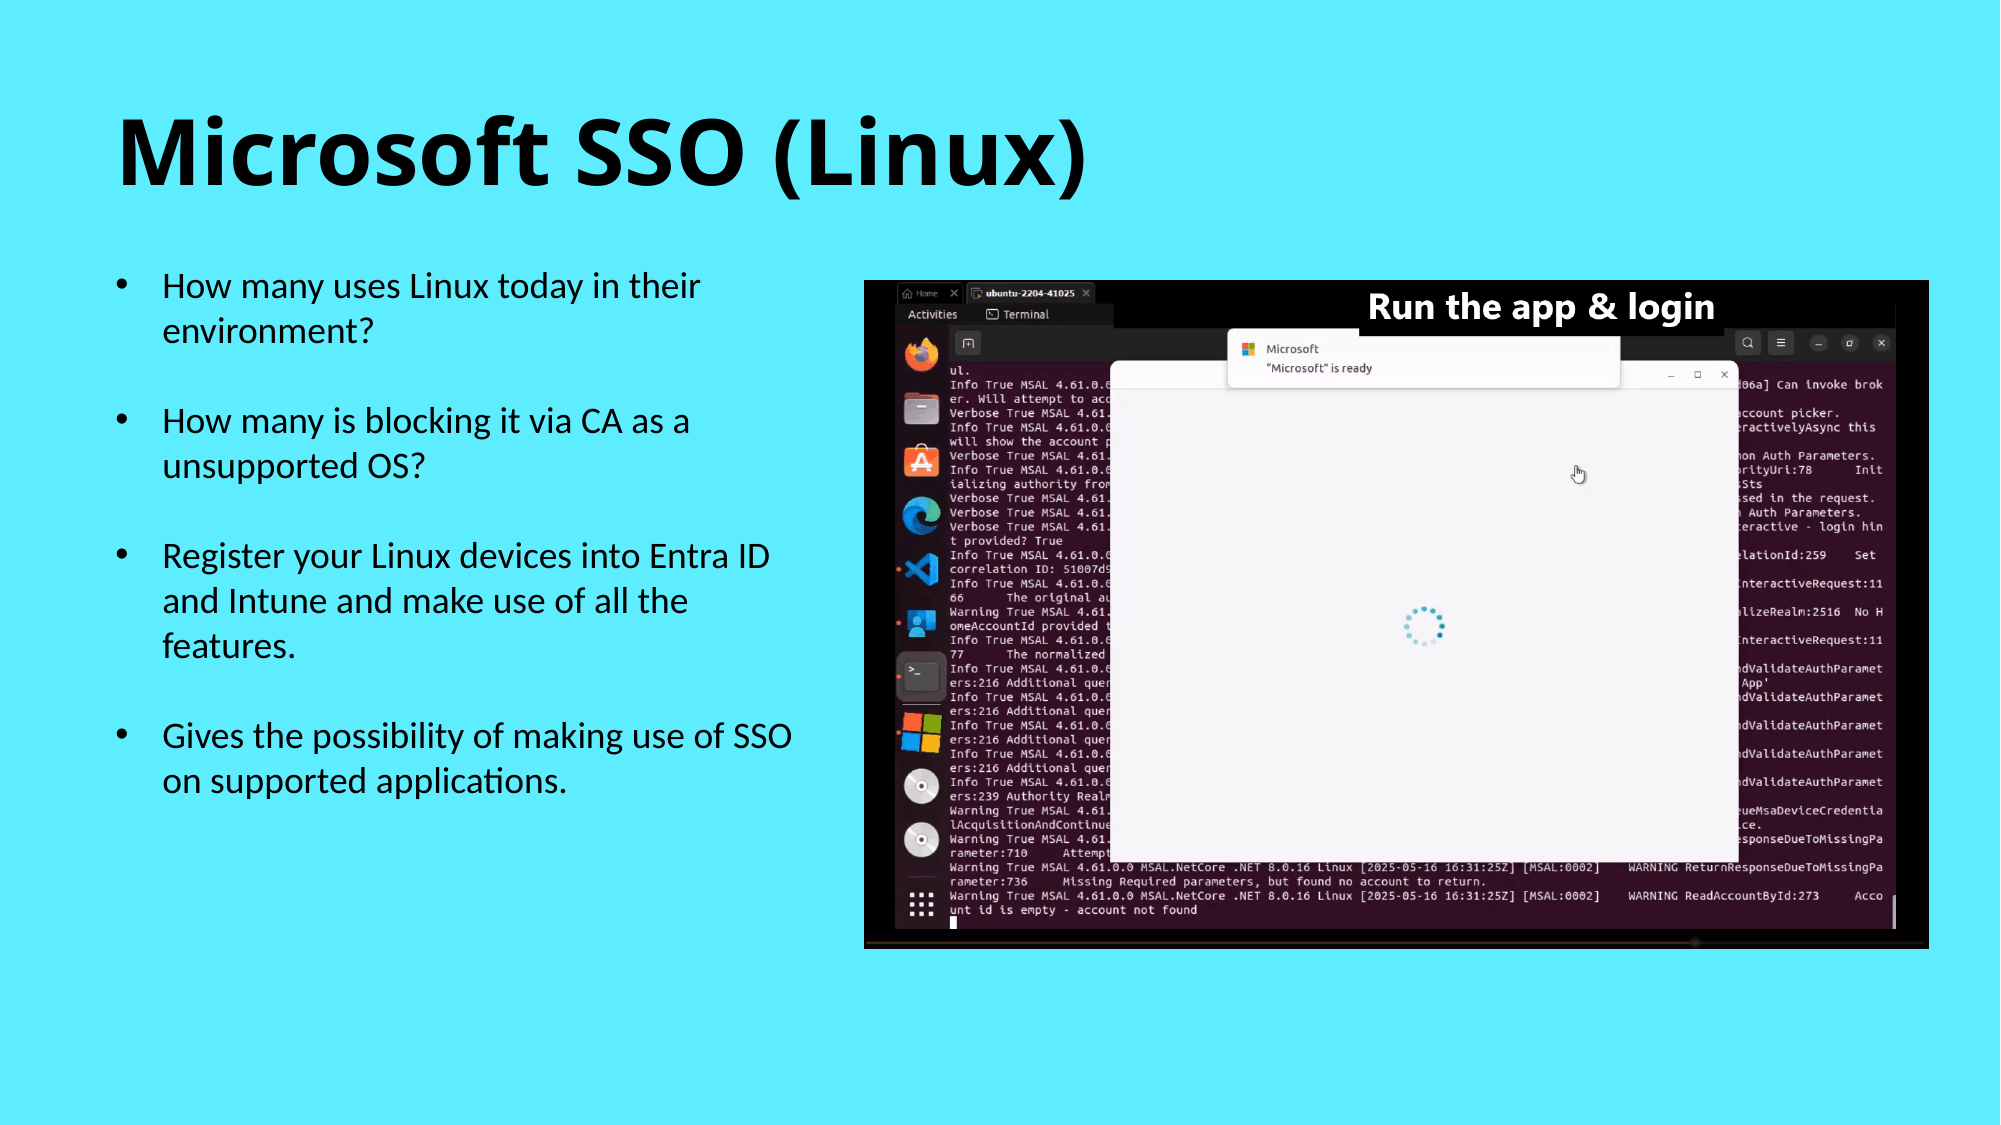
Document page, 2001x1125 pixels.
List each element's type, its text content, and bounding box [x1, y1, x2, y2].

text_box How many uses Linux today in their environment? How many is blocking it via CA as a unsupported OS? Register your Linux devices into Entra ID and Intune and make use of all the features. Gives the possibility of making use of SSO on supported applications. [100, 253, 826, 899]
picture [864, 280, 1929, 949]
title Microsoft SSO (Linux) [100, 47, 1826, 265]
